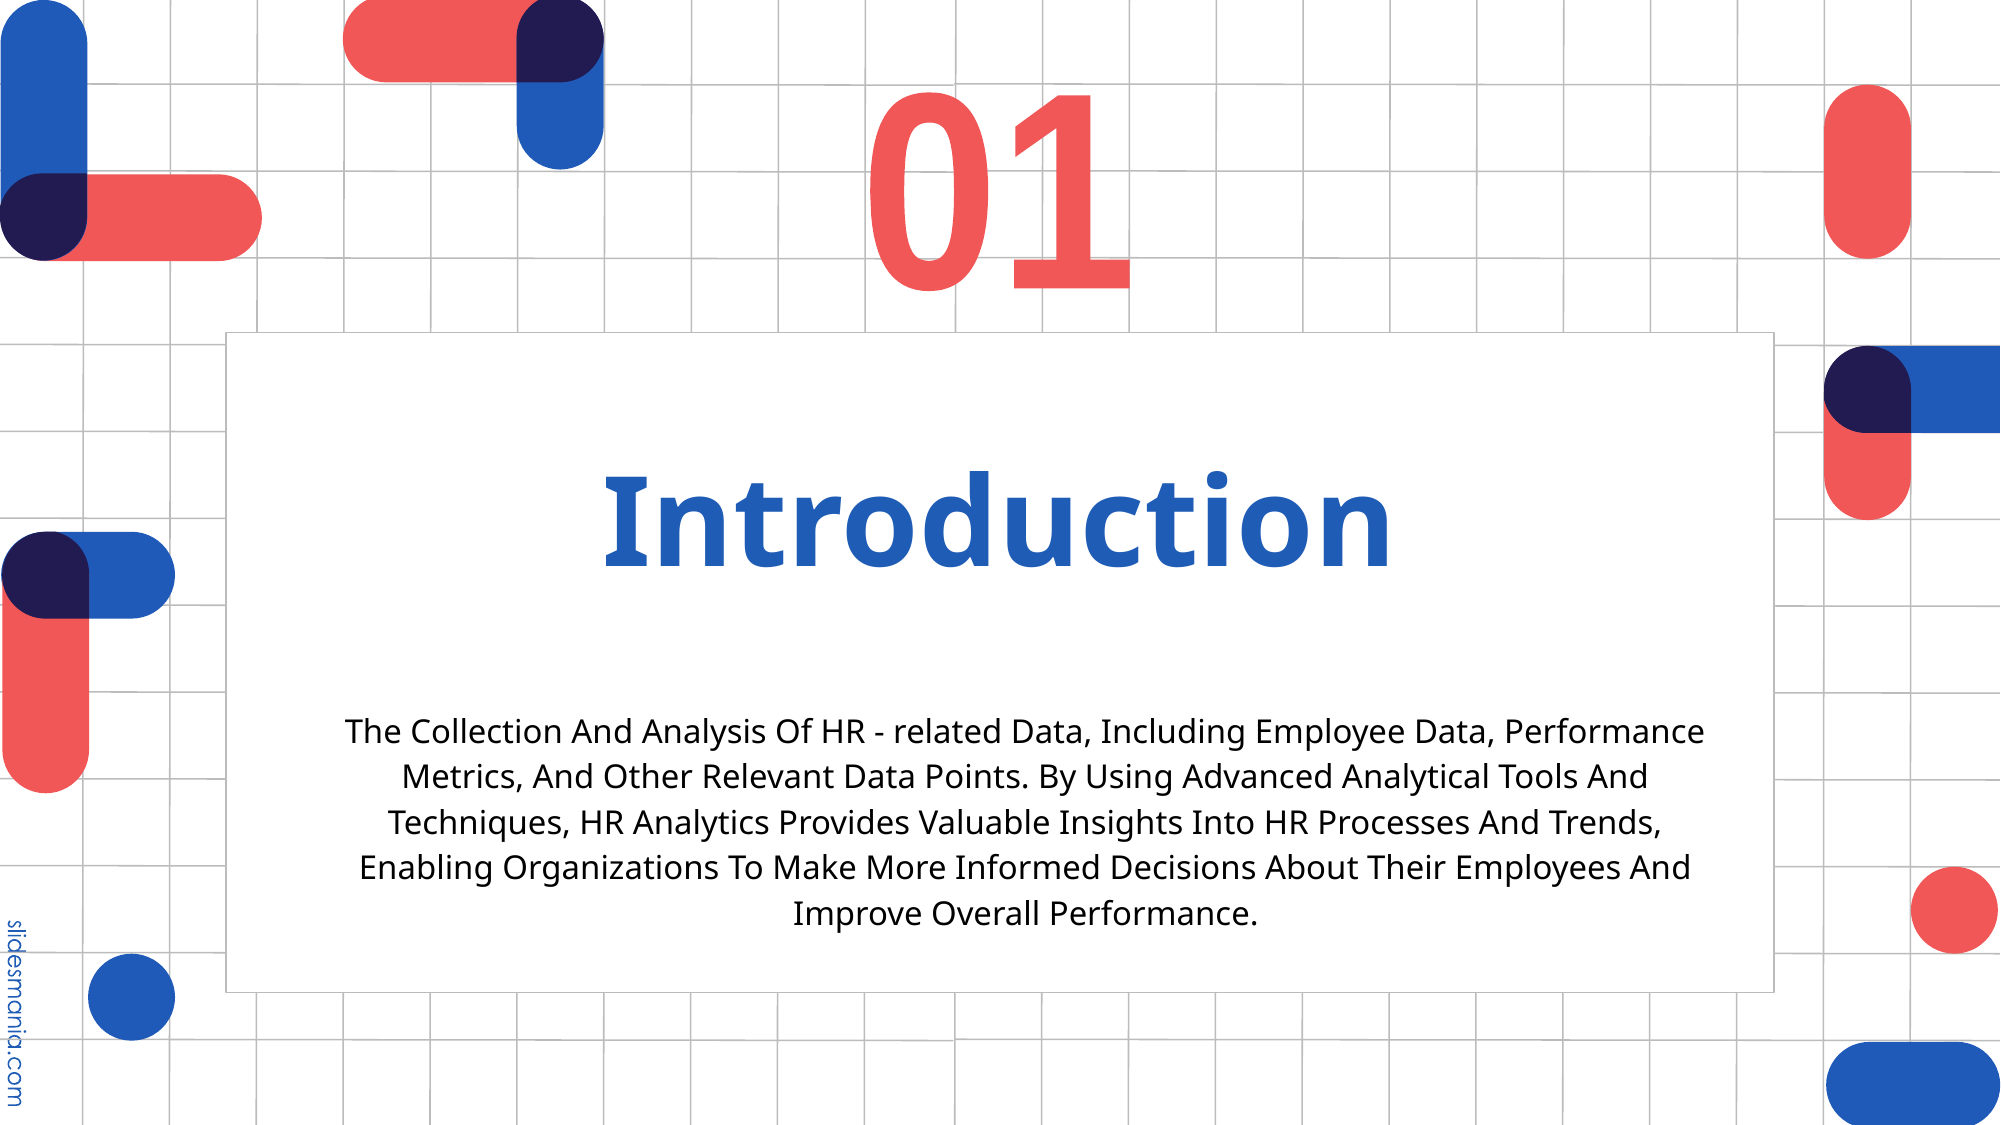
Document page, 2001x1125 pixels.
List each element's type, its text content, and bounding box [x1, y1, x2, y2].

list The Collection And Analysis Of HR - related Data, Including Employee Data, Performance Metrics, And Other Relevant Data Points. By Using Advanced Analytical Tools And Techniques, HR Analytics Provides Valuable Insights Into HR Processes And Trends, Enabling Organizations To Make More Informed Decisions About Their Employees And Improve Overall Performance. [313, 684, 1739, 982]
title Introduction [313, 381, 1687, 680]
